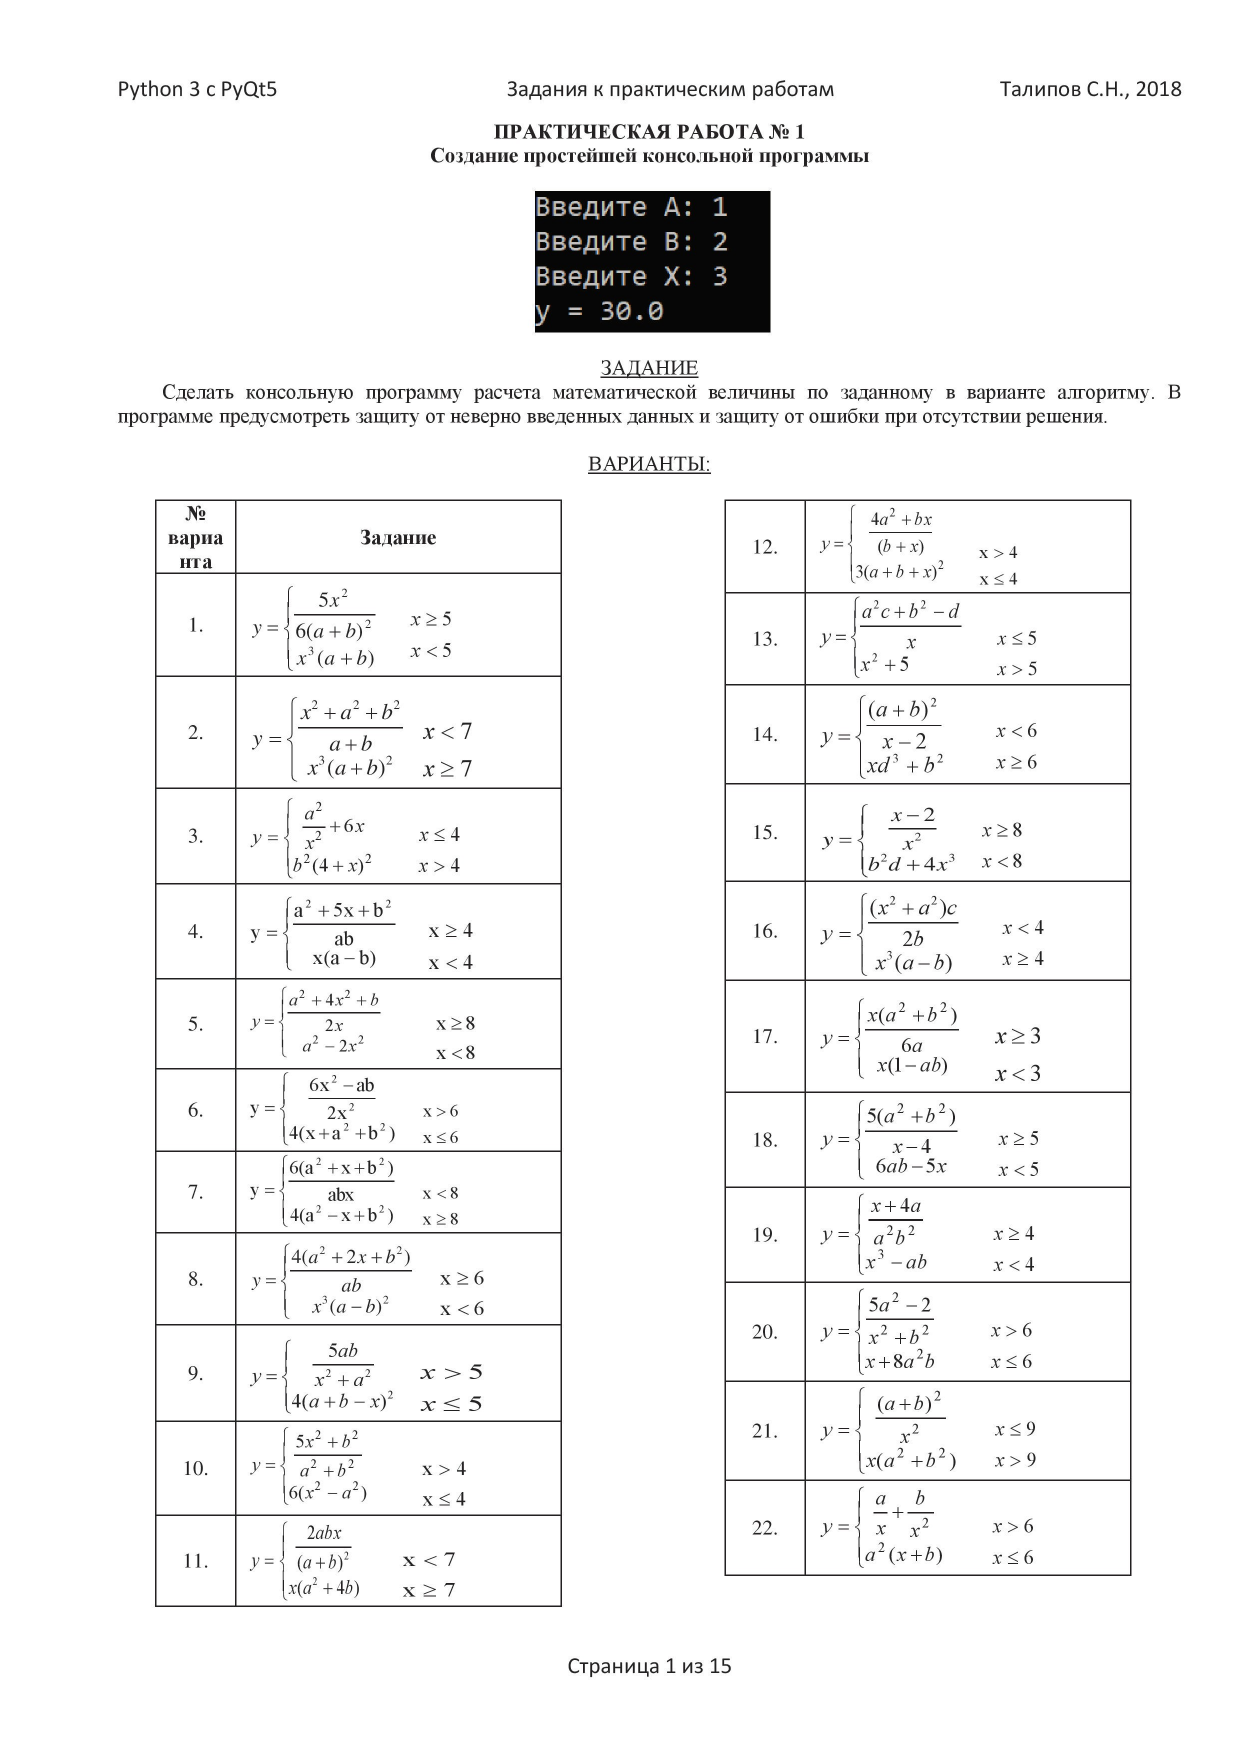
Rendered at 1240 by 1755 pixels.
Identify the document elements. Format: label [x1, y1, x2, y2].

text_box [0, 0, 1240, 1754]
